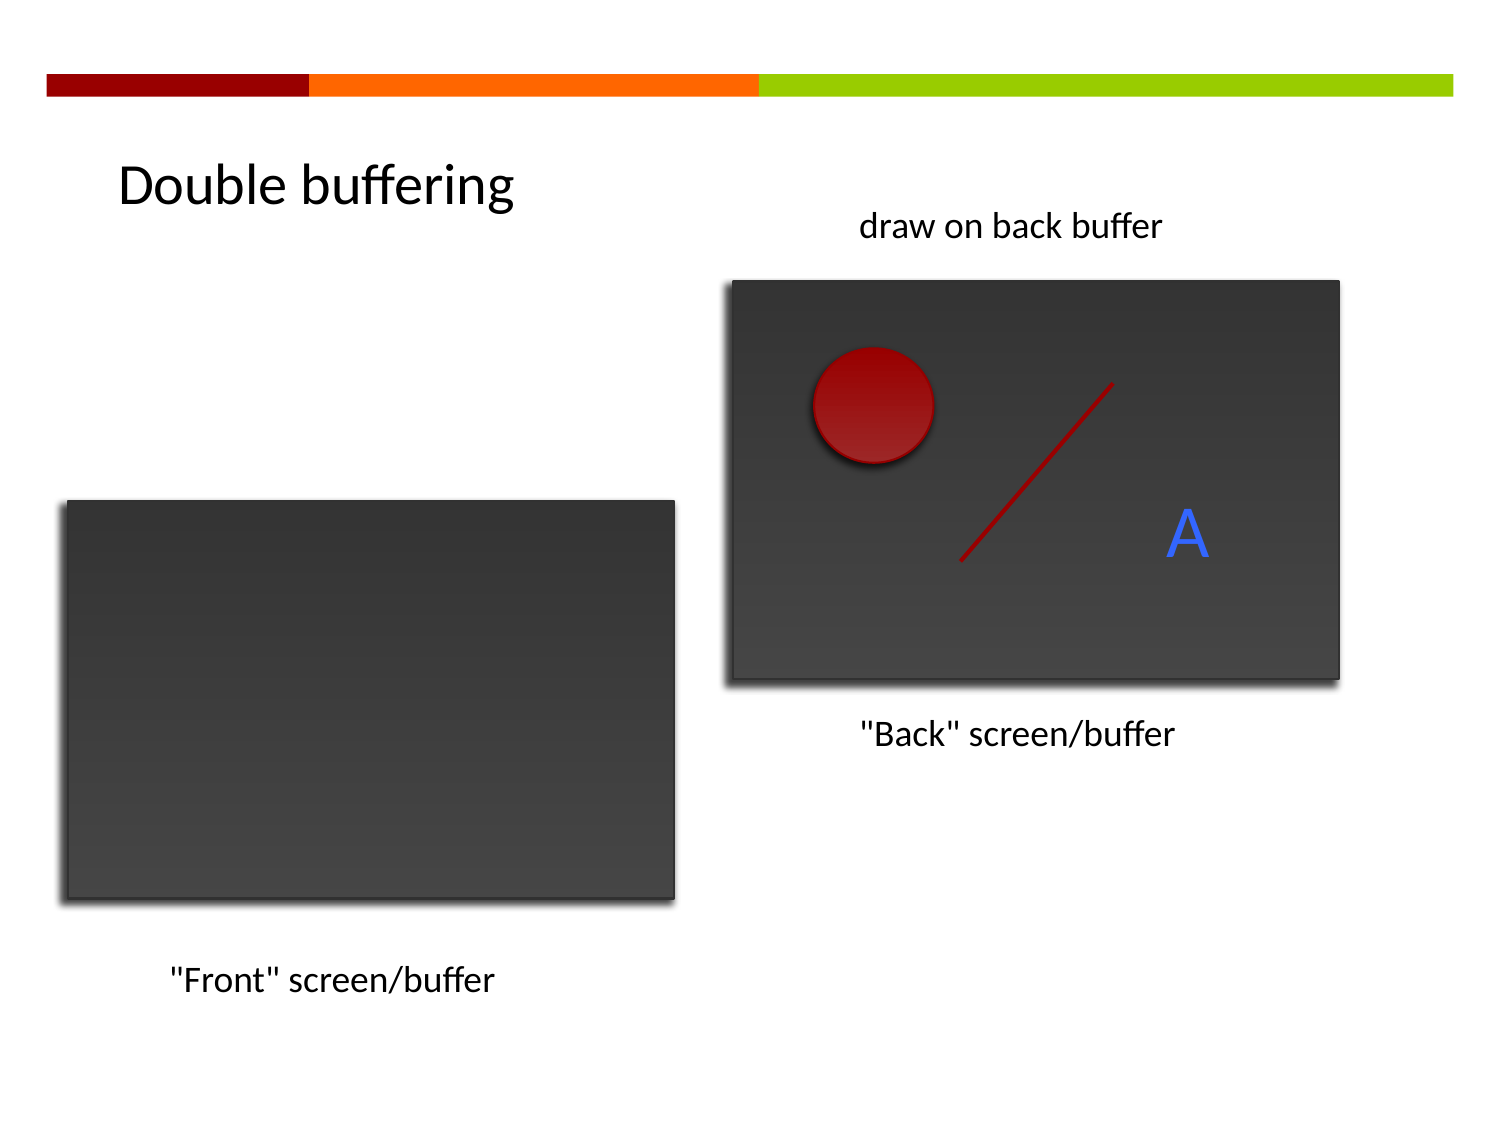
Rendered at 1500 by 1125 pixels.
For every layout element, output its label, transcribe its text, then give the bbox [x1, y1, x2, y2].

text_box draw on back buffer [844, 193, 1230, 254]
text_box A [1151, 475, 1249, 581]
text_box [732, 280, 1340, 680]
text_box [959, 382, 1114, 562]
text_box "Front" screen/buffer [154, 947, 625, 1008]
text_box Double buffering [103, 138, 616, 224]
text_box "Back" screen/buffer [844, 701, 1249, 761]
text_box [67, 500, 675, 900]
text_box [813, 347, 935, 464]
